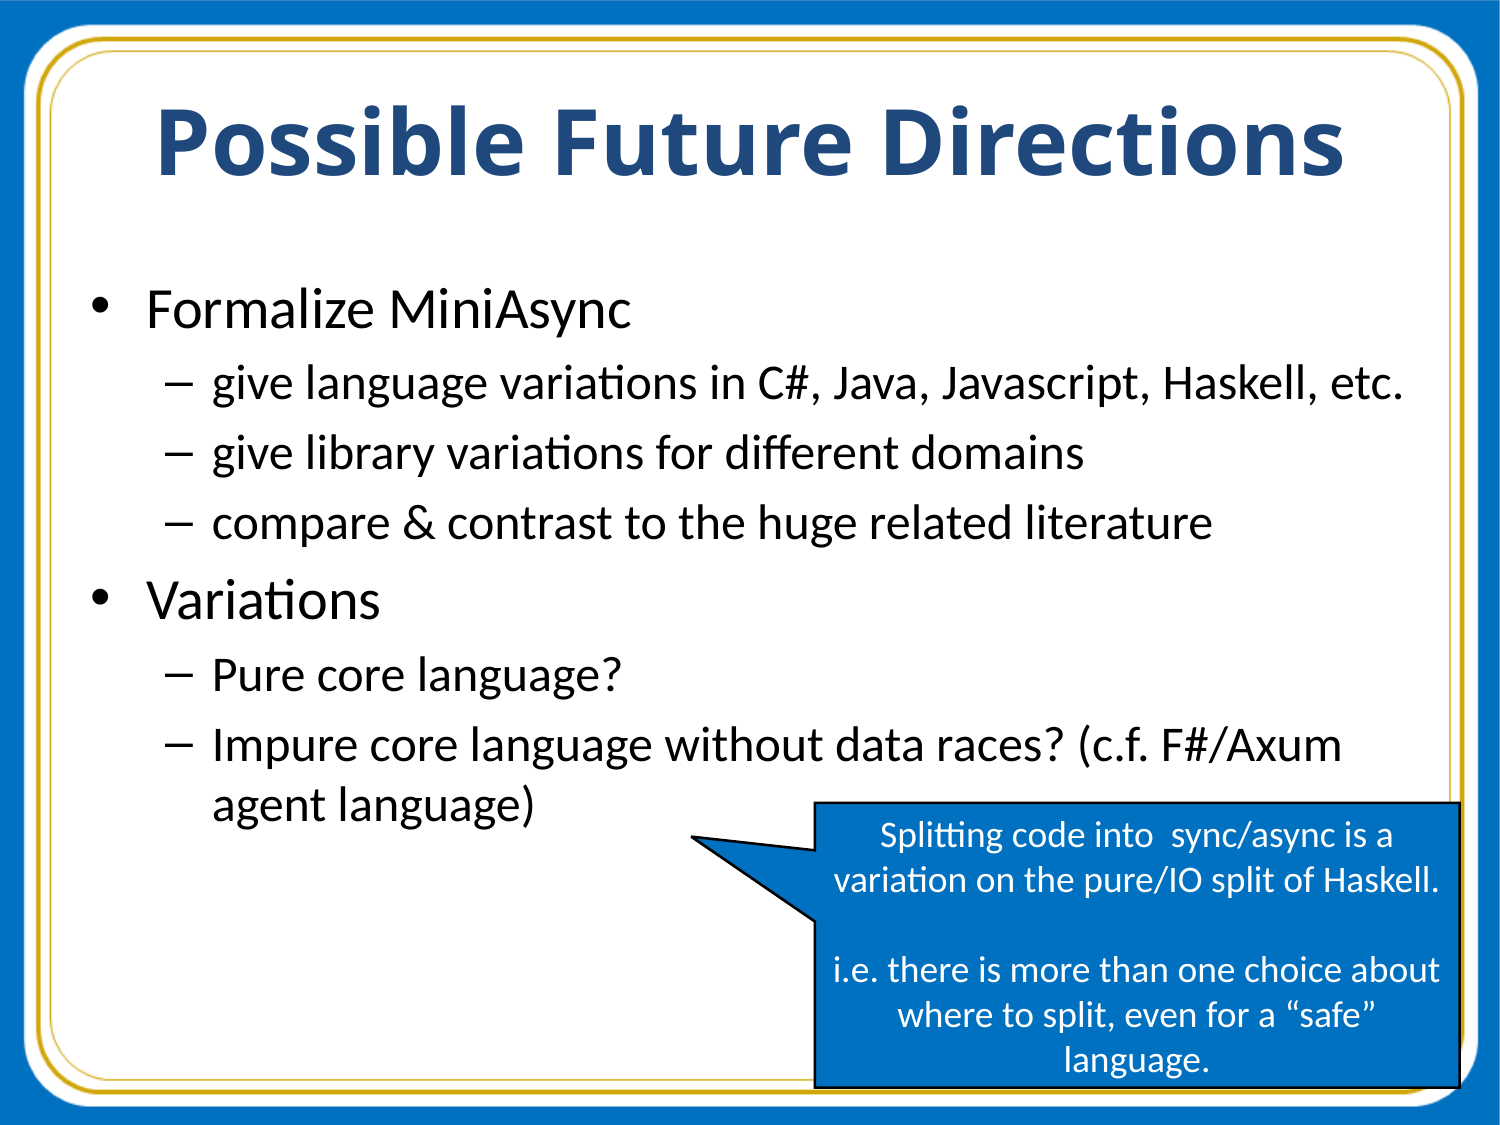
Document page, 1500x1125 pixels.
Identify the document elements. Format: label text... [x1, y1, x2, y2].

list Formalize MiniAsync give language variations in C#, Java, Javascript, Haskell, etc. give library variations for different domains compare & contrast to the huge related literature Variations Pure core language? Impure core language without data races? (c.f. F#/Axum agent language) [75, 262, 1425, 1005]
title Possible Future Directions [75, 45, 1425, 233]
text_box Splitting code into sync/async is a variation on the pure/IO split of Haskell. i.e. there is more than one choice about where to split, even for a “safe” language. [691, 802, 1460, 1088]
picture [0, 0, 1500, 1125]
